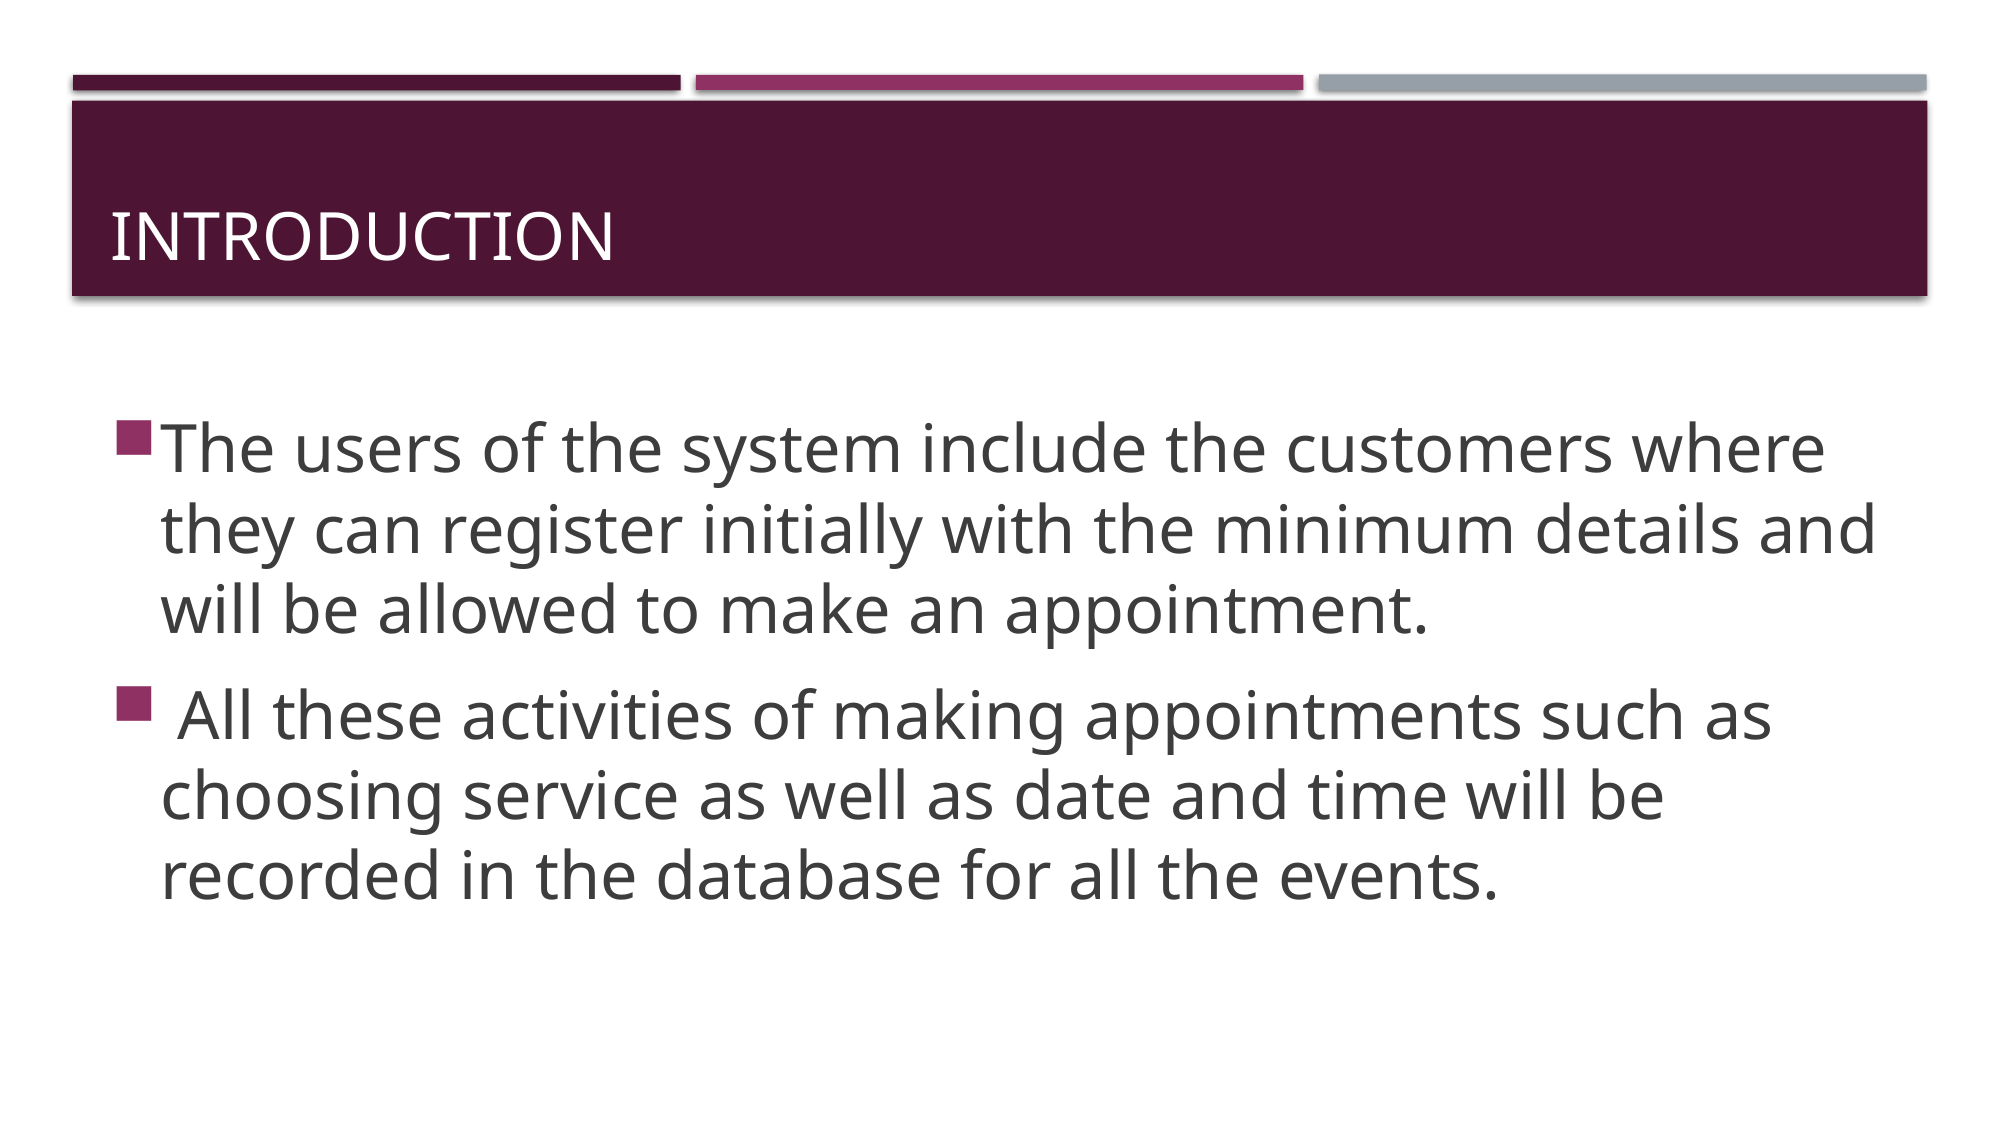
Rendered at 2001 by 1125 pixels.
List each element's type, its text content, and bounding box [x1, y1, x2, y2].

list The users of the system include the customers where they can register initially with the minimum details and will be allowed to make an appointment. All these activities of making appointments such as choosing service as well as date and time will be recorded in the database for all the events. [95, 357, 1905, 962]
title introduction [95, 115, 1905, 282]
